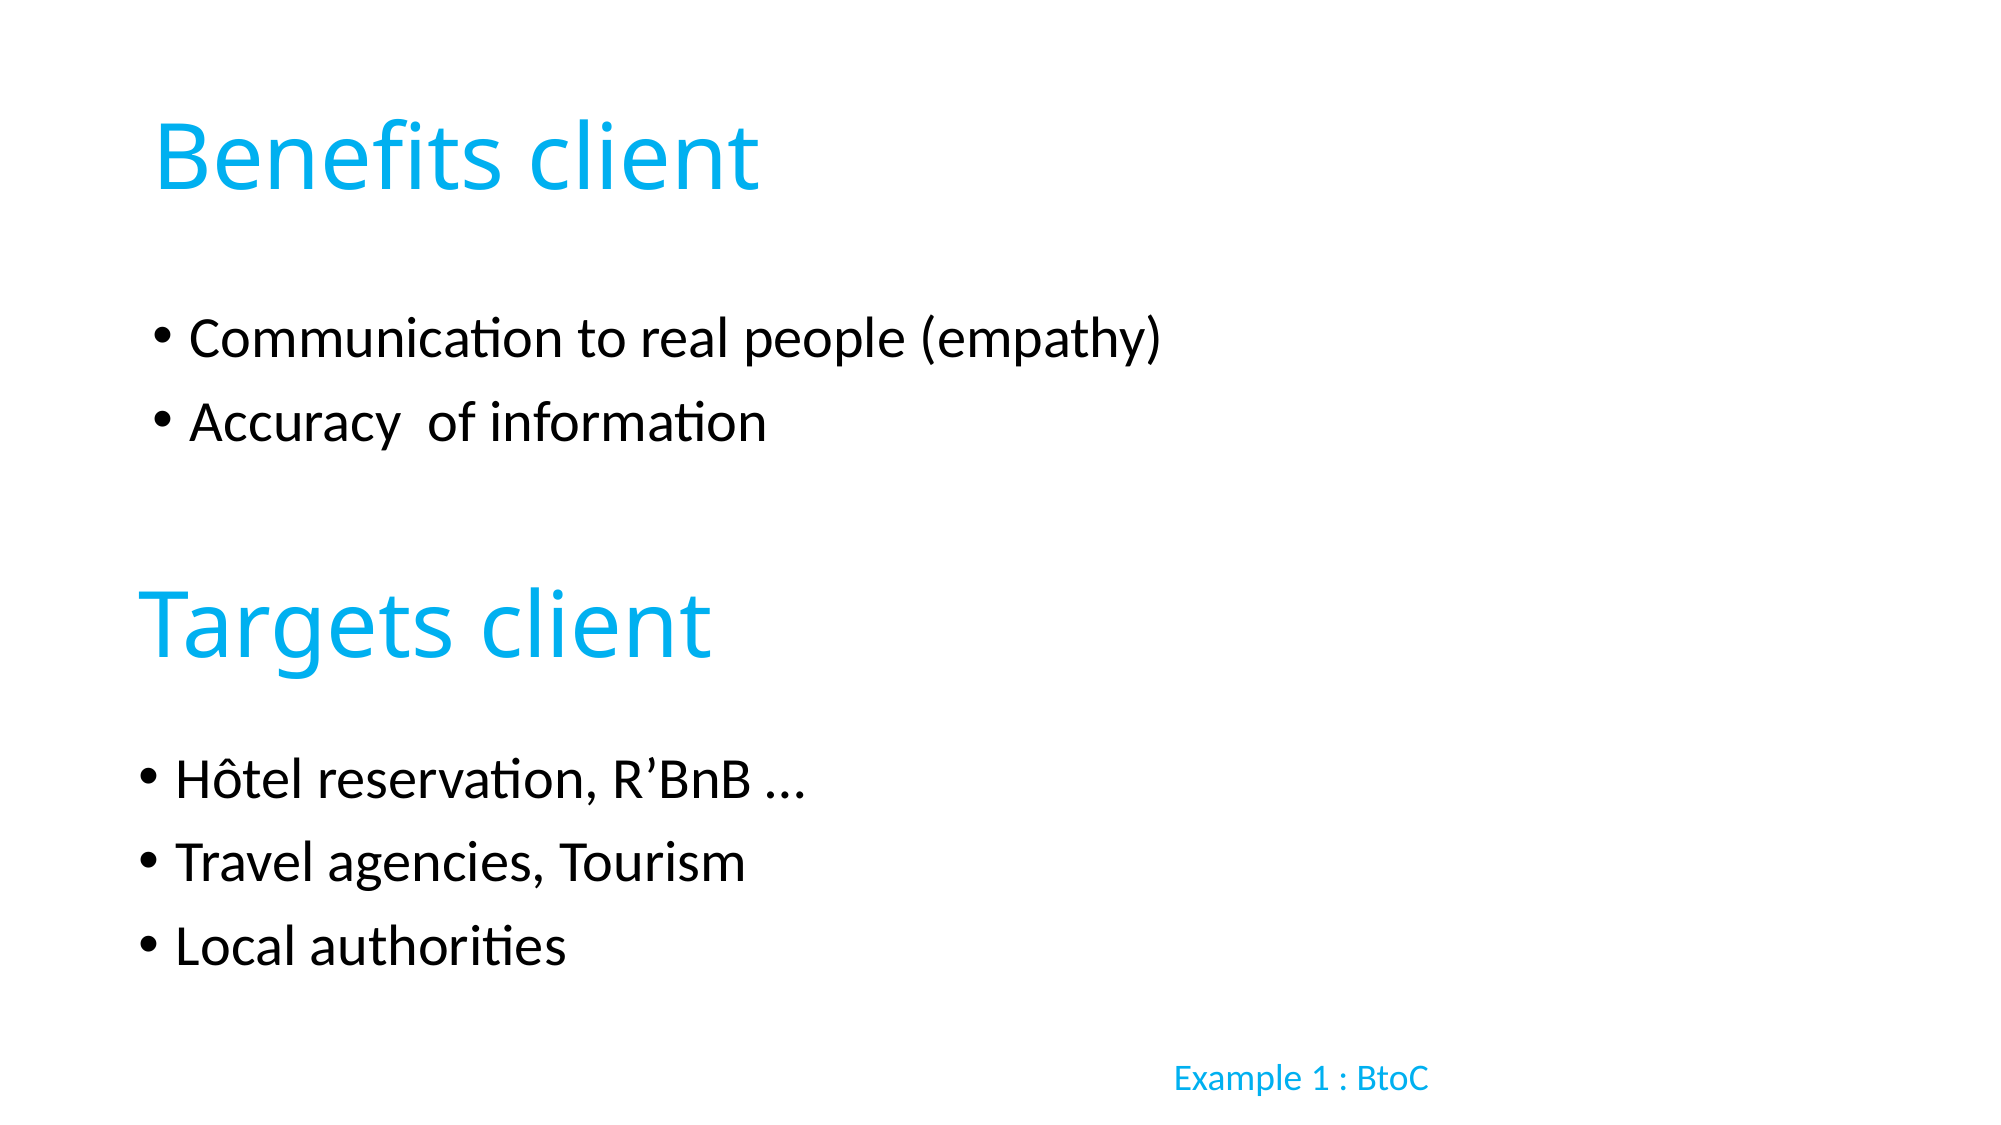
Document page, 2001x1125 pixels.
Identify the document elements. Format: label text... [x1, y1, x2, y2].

text_box Targets client [123, 519, 1849, 737]
text_box Hôtel reservation, R’BnB … Travel agencies, Tourism Local authorities [123, 740, 1849, 986]
text_box Example 1 : BtoC [1159, 1046, 1896, 1106]
list Communication to real people (empathy) Accuracy of information [137, 299, 1863, 953]
title Benefits client [137, 51, 1863, 269]
